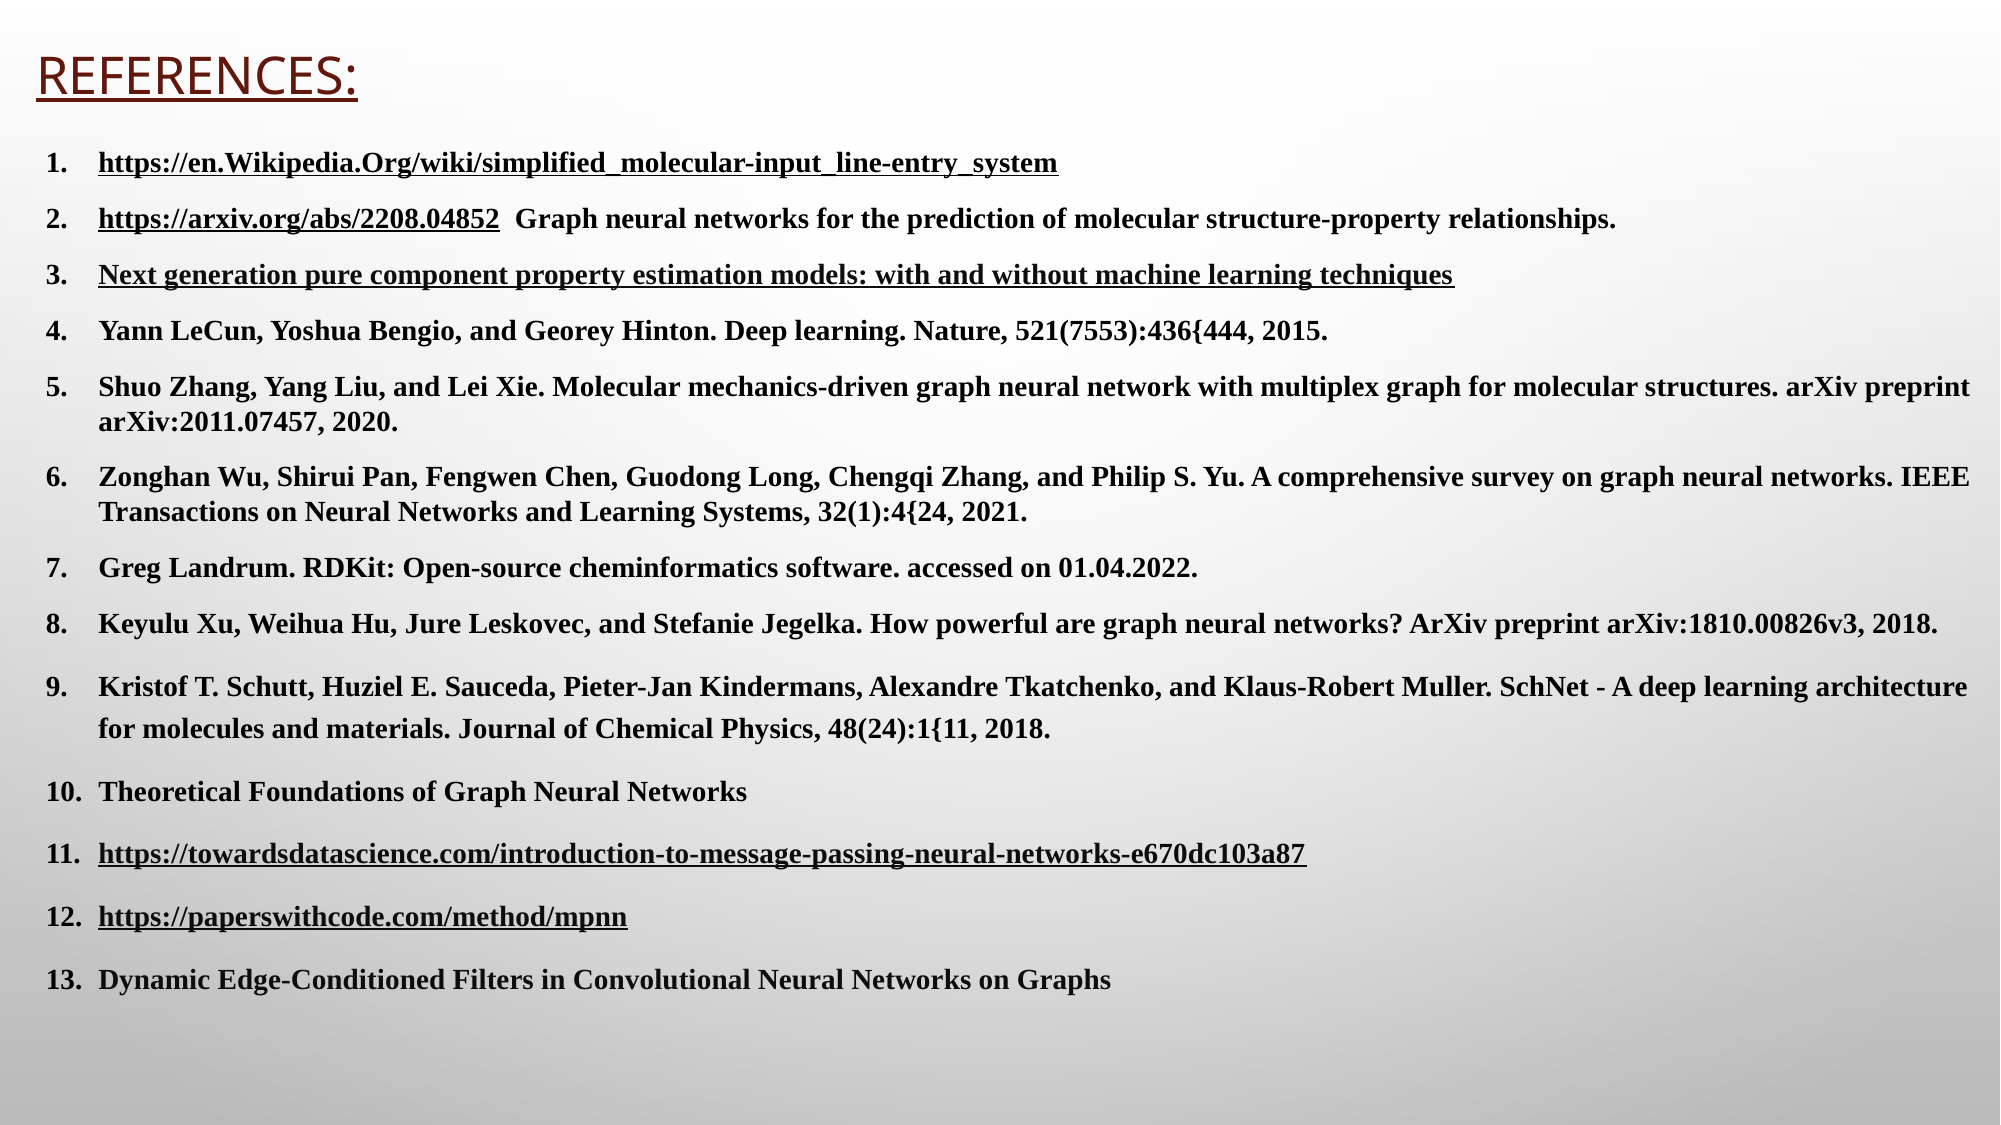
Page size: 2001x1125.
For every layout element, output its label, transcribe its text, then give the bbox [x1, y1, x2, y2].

text_box References: [21, 41, 1432, 128]
title [111, 99, 1522, 317]
list https://en.Wikipedia.Org/wiki/simplified_molecular-input_line-entry_system https://arxiv.org/abs/2208.04852 Graph neural networks for the prediction of molecular structure-property relationships. Next generation pure component property estimation models: with and without machine learning techniques Yann LeCun, Yoshua Bengio, and Georey Hinton. Deep learning. Nature, 521(7553):436{444, 2015. Shuo Zhang, Yang Liu, and Lei Xie. Molecular mechanics-driven graph neural network with multiplex graph for molecular structures. arXiv preprint arXiv:2011.07457, 2020. Zonghan Wu, Shirui Pan, Fengwen Chen, Guodong Long, Chengqi Zhang, and Philip S. Yu. A comprehensive survey on graph neural networks. IEEE Transactions on Neural Networks and Learning Systems, 32(1):4{24, 2021. Greg Landrum. RDKit: Open-source cheminformatics software. accessed on 01.04.2022. Keyulu Xu, Weihua Hu, Jure Leskovec, and Stefanie Jegelka. How powerful are graph neural networks? ArXiv preprint arXiv:1810.00826v3, 2018. Kristof T. Schutt, Huziel E. Sauceda, Pieter-Jan Kindermans, Alexandre Tkatchenko, and Klaus-Robert Muller. SchNet - A deep learning architecture for molecules and materials. Journal of Chemical Physics, 48(24):1{11, 2018. Theoretical Foundations of Graph Neural Networks https://towardsdatascience.com/introduction-to-message-passing-neural-networks-e670dc103a87 https://paperswithcode.com/method/mpnn Dynamic Edge-Conditioned Filters in Convolutional Neural Networks on Graphs [8, 136, 2000, 1039]
picture [0, 0, 2000, 1125]
